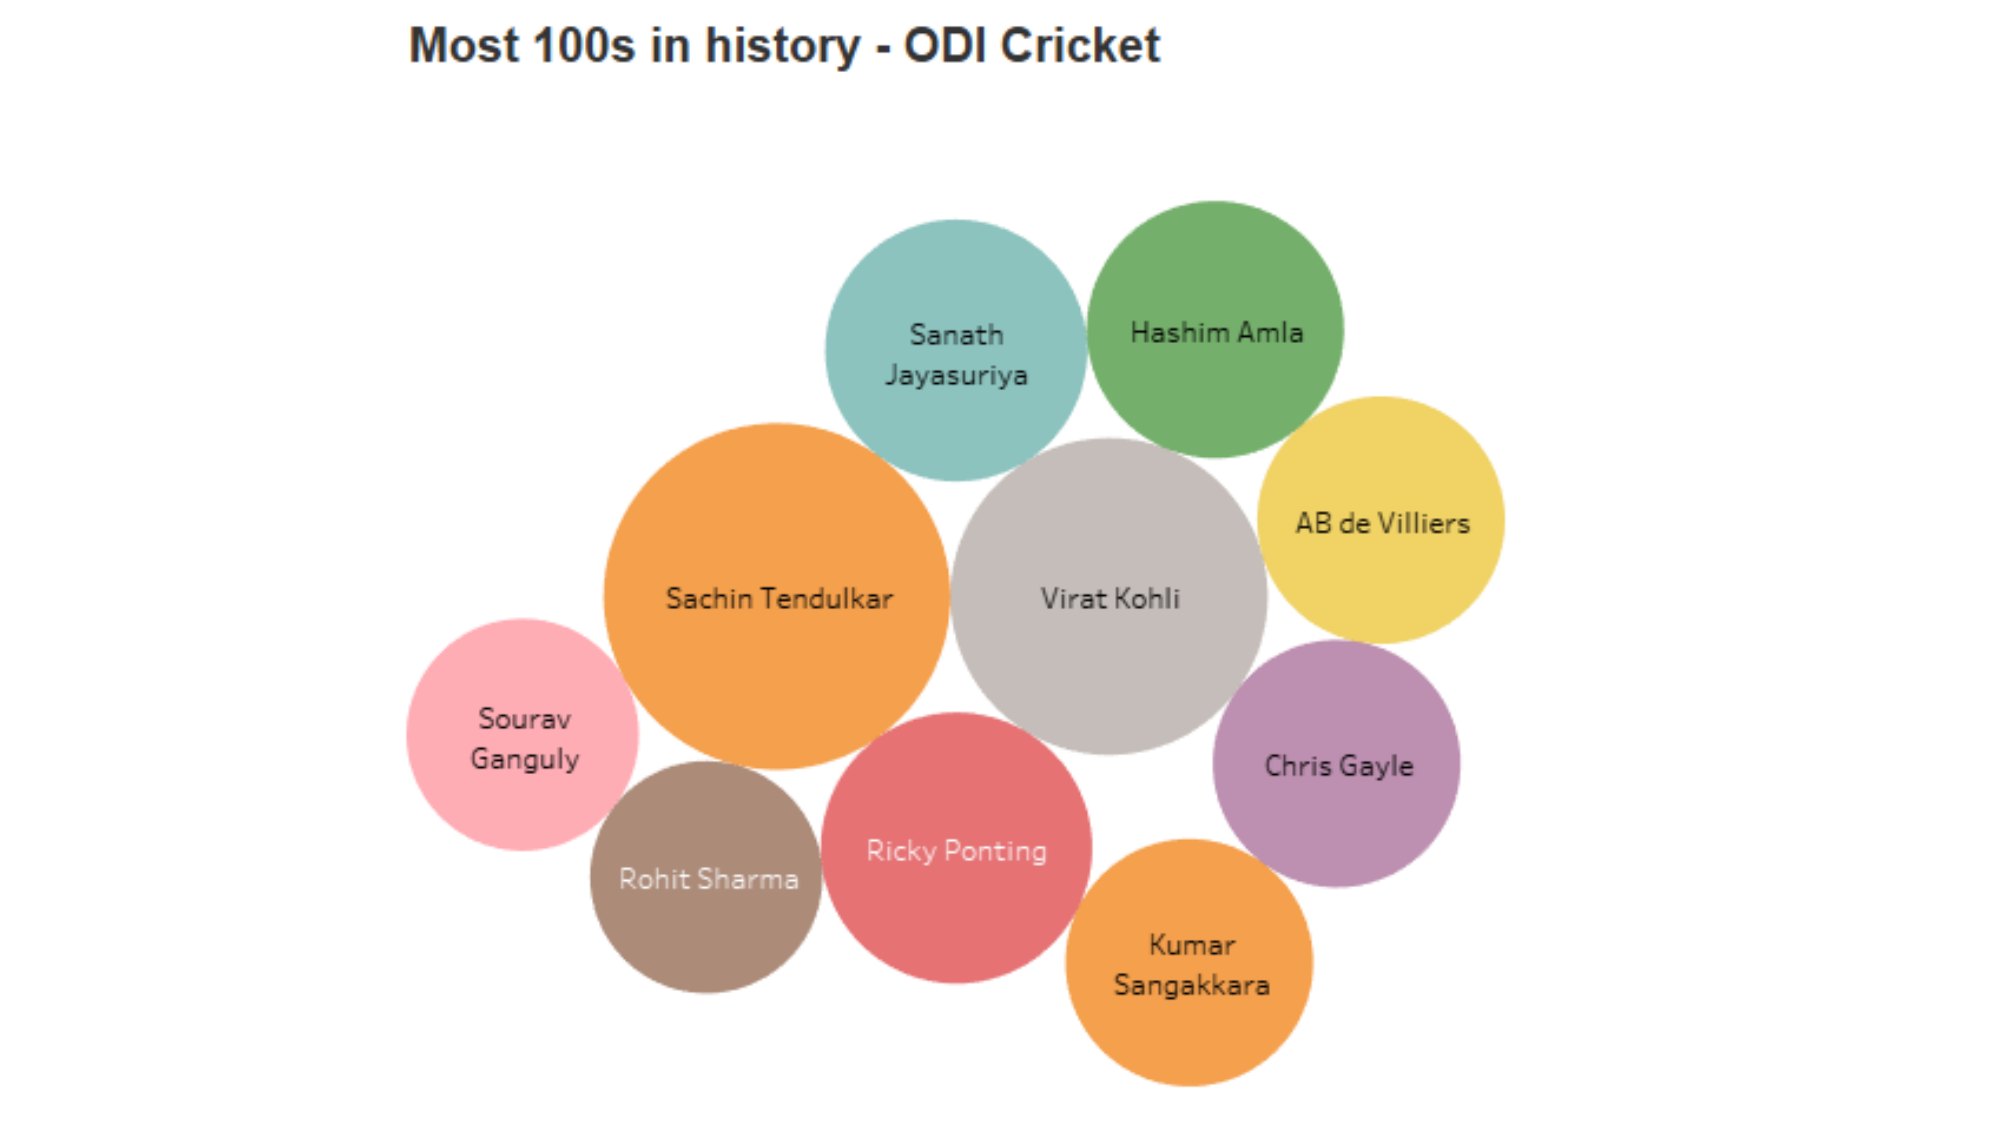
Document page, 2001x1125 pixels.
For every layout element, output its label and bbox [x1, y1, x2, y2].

picture [393, 0, 1607, 1125]
